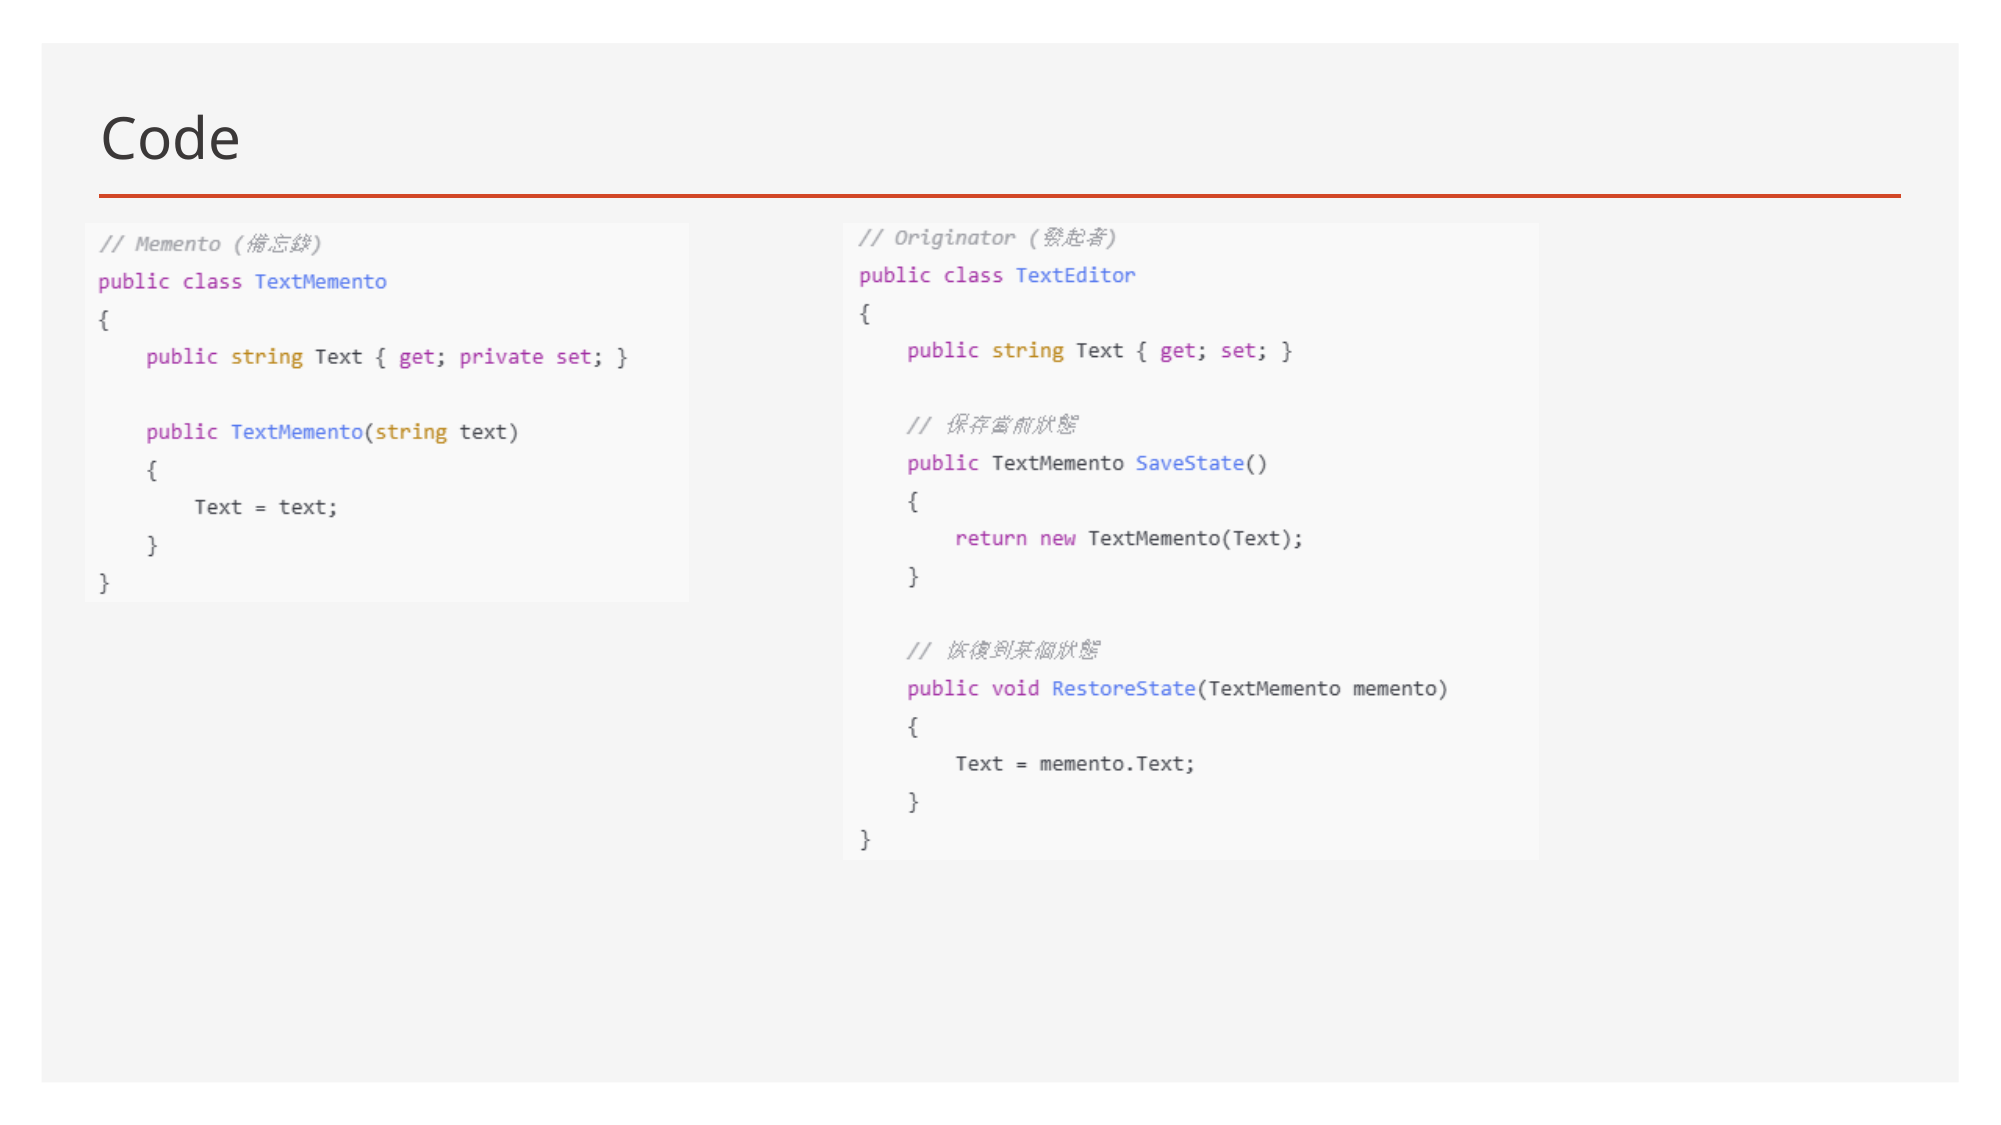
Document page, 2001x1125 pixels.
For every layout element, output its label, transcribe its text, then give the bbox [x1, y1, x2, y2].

picture [85, 223, 689, 602]
title Code [85, 73, 1214, 179]
picture [843, 223, 1539, 860]
